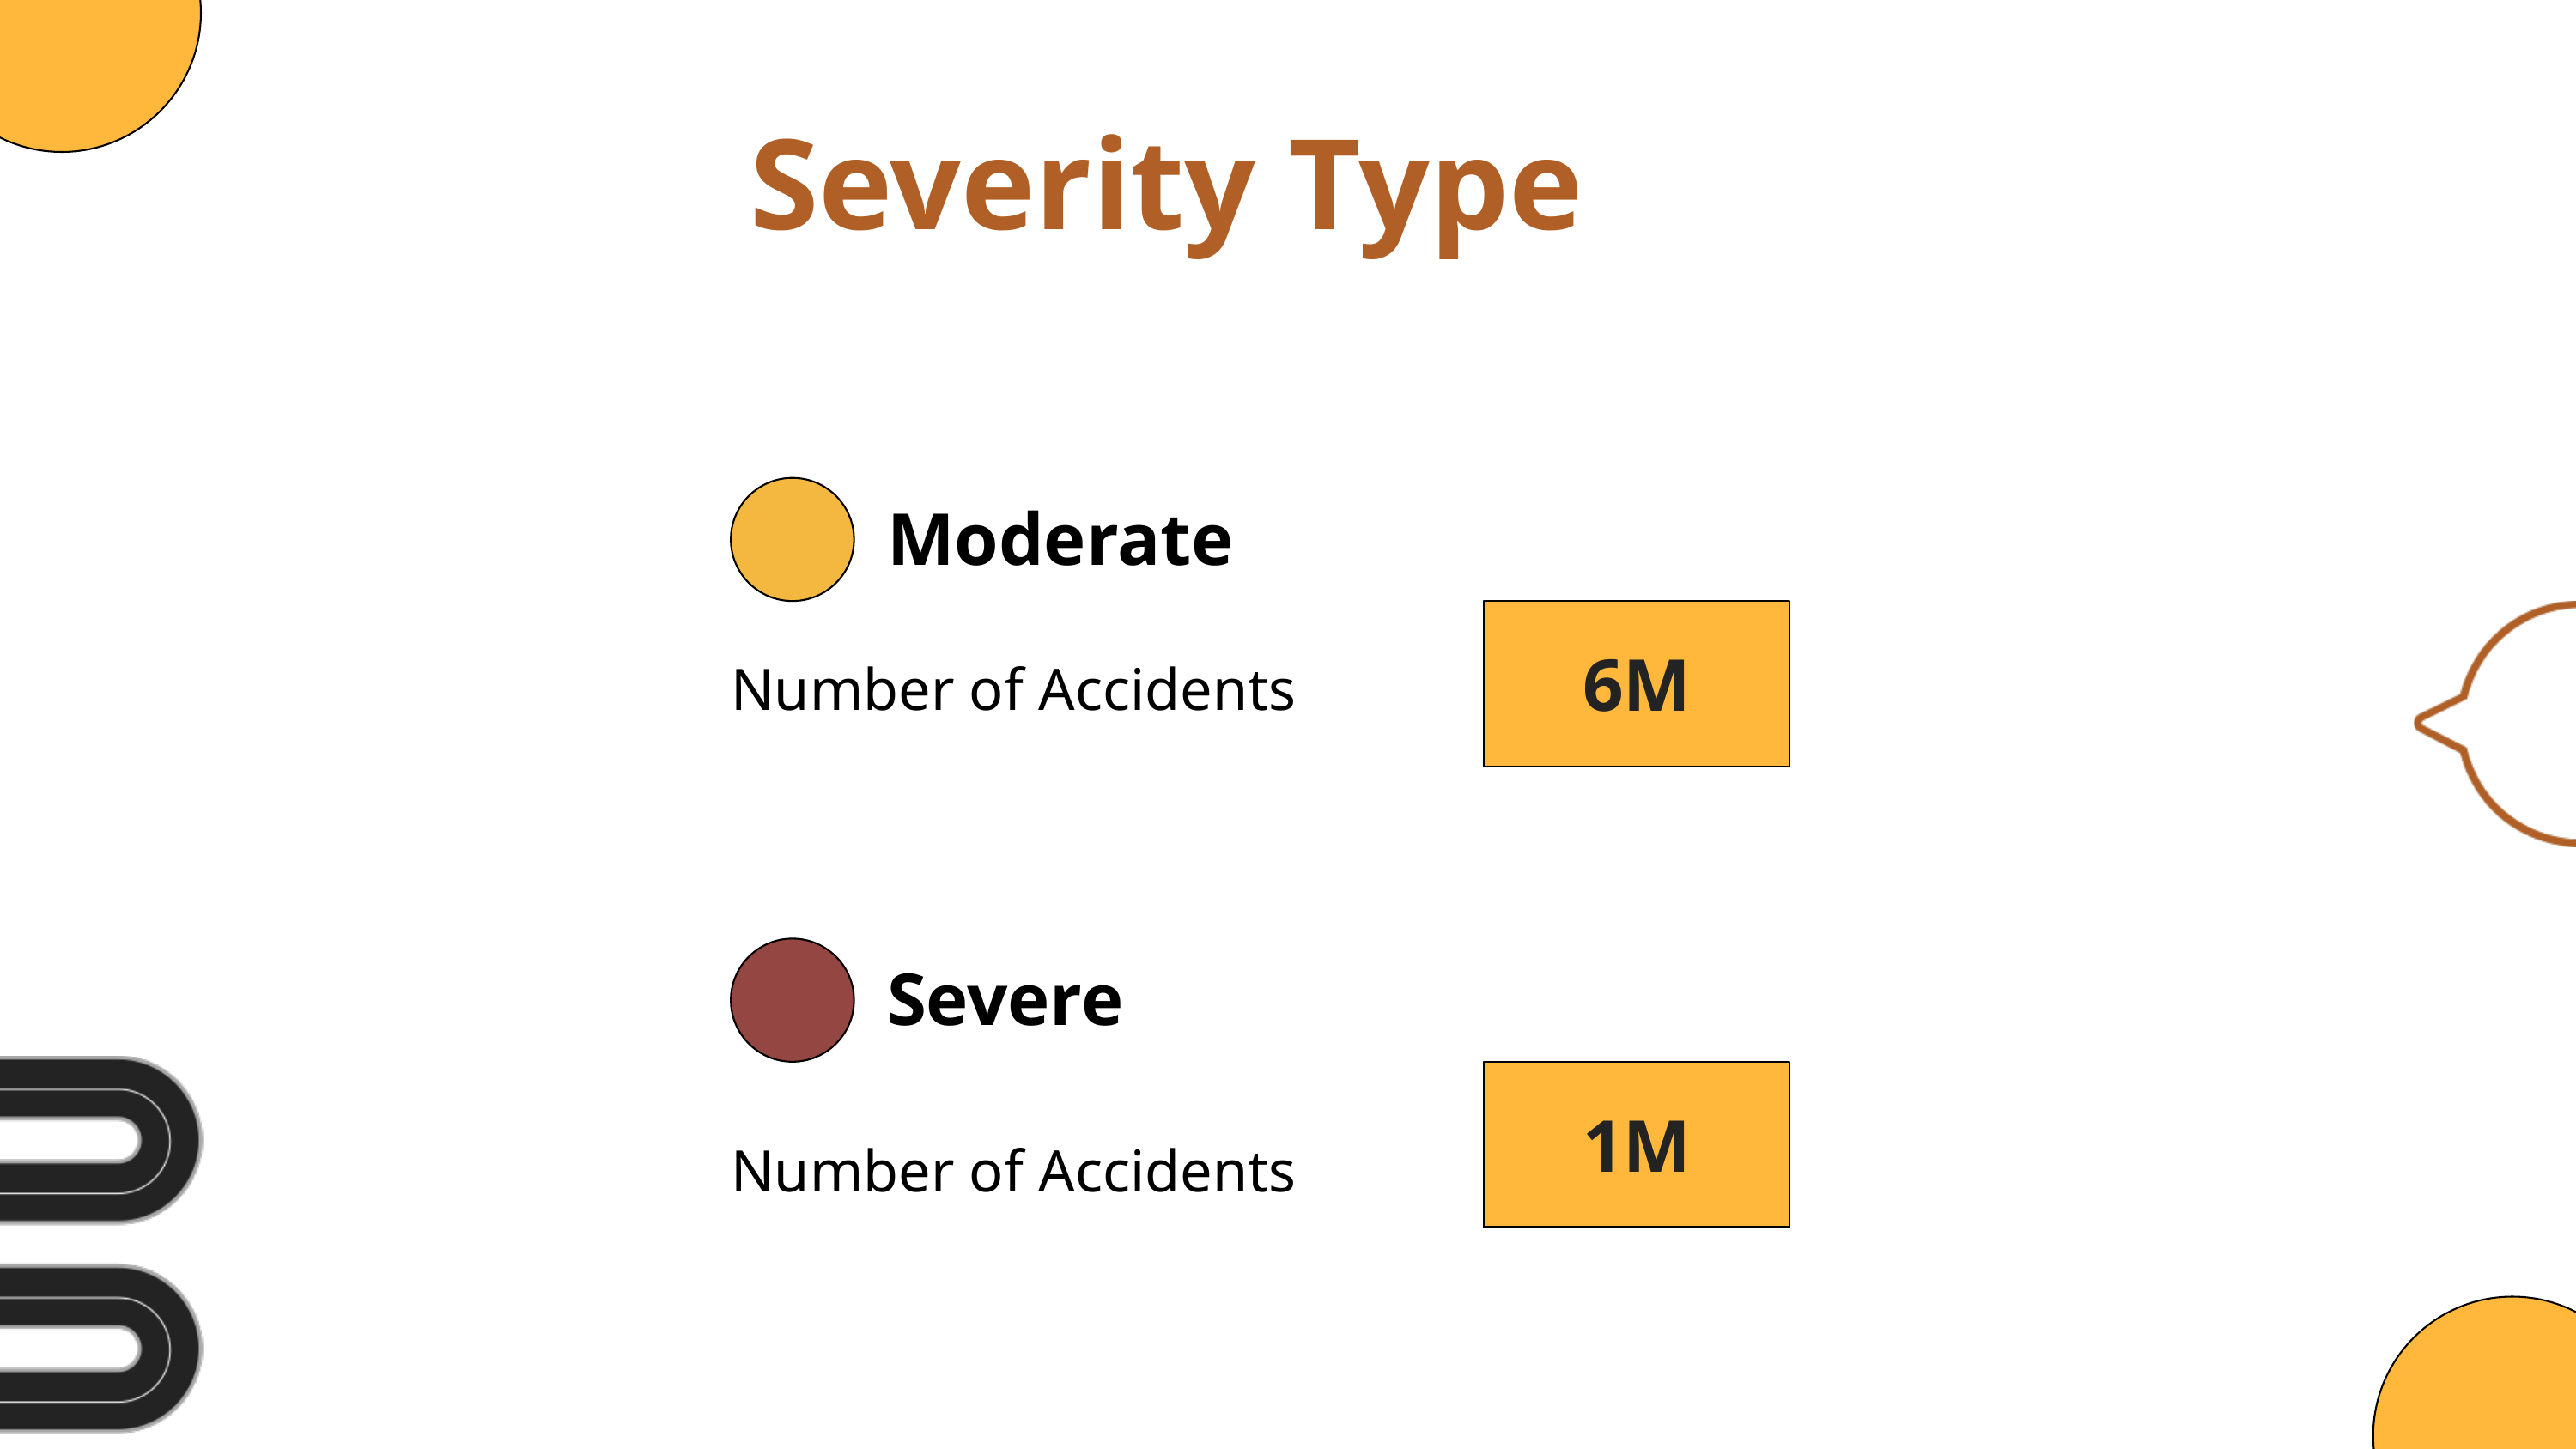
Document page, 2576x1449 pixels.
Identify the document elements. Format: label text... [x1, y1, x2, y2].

text_box [0, 1056, 363, 1449]
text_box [886, 456, 1451, 621]
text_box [730, 621, 2060, 757]
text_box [0, 0, 202, 153]
text_box [2414, 601, 2576, 847]
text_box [1484, 1061, 1789, 1228]
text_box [730, 938, 854, 1063]
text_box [2372, 1296, 2576, 1449]
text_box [1484, 600, 1789, 621]
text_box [886, 916, 1451, 1084]
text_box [730, 1103, 2060, 1239]
text_box Severity Type [731, 105, 1603, 256]
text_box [730, 477, 854, 602]
